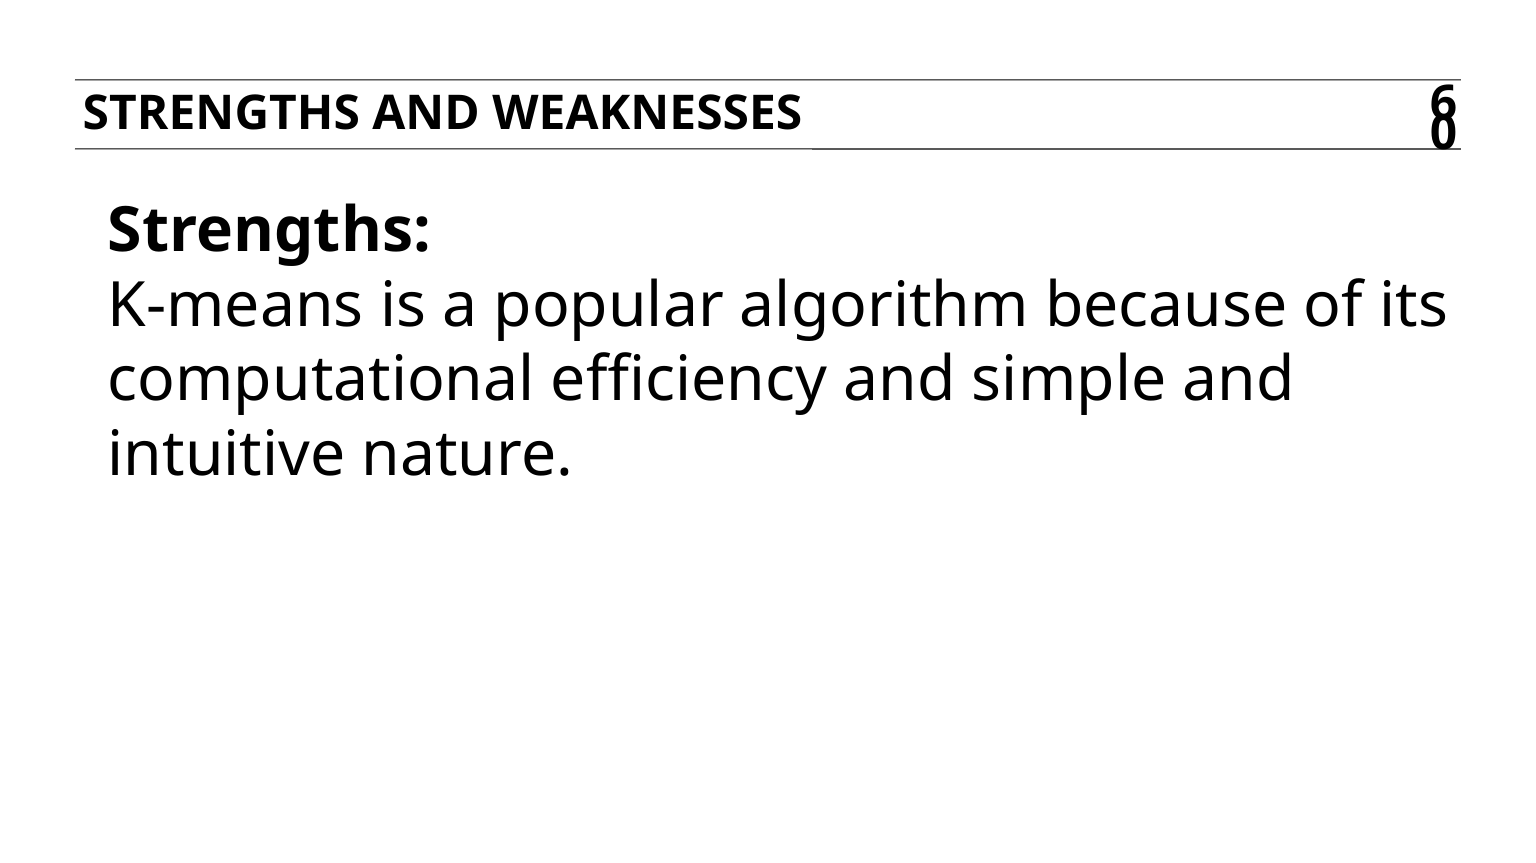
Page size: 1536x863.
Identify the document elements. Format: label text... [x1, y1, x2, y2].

text_box Strengths: K-means is a popular algorithm because of its computational efficiency and simple and intuitive nature. [92, 181, 1468, 496]
list STRENGTHS AND WEAKNESSES [67, 81, 1118, 132]
slide_number 60 [1419, 86, 1461, 138]
